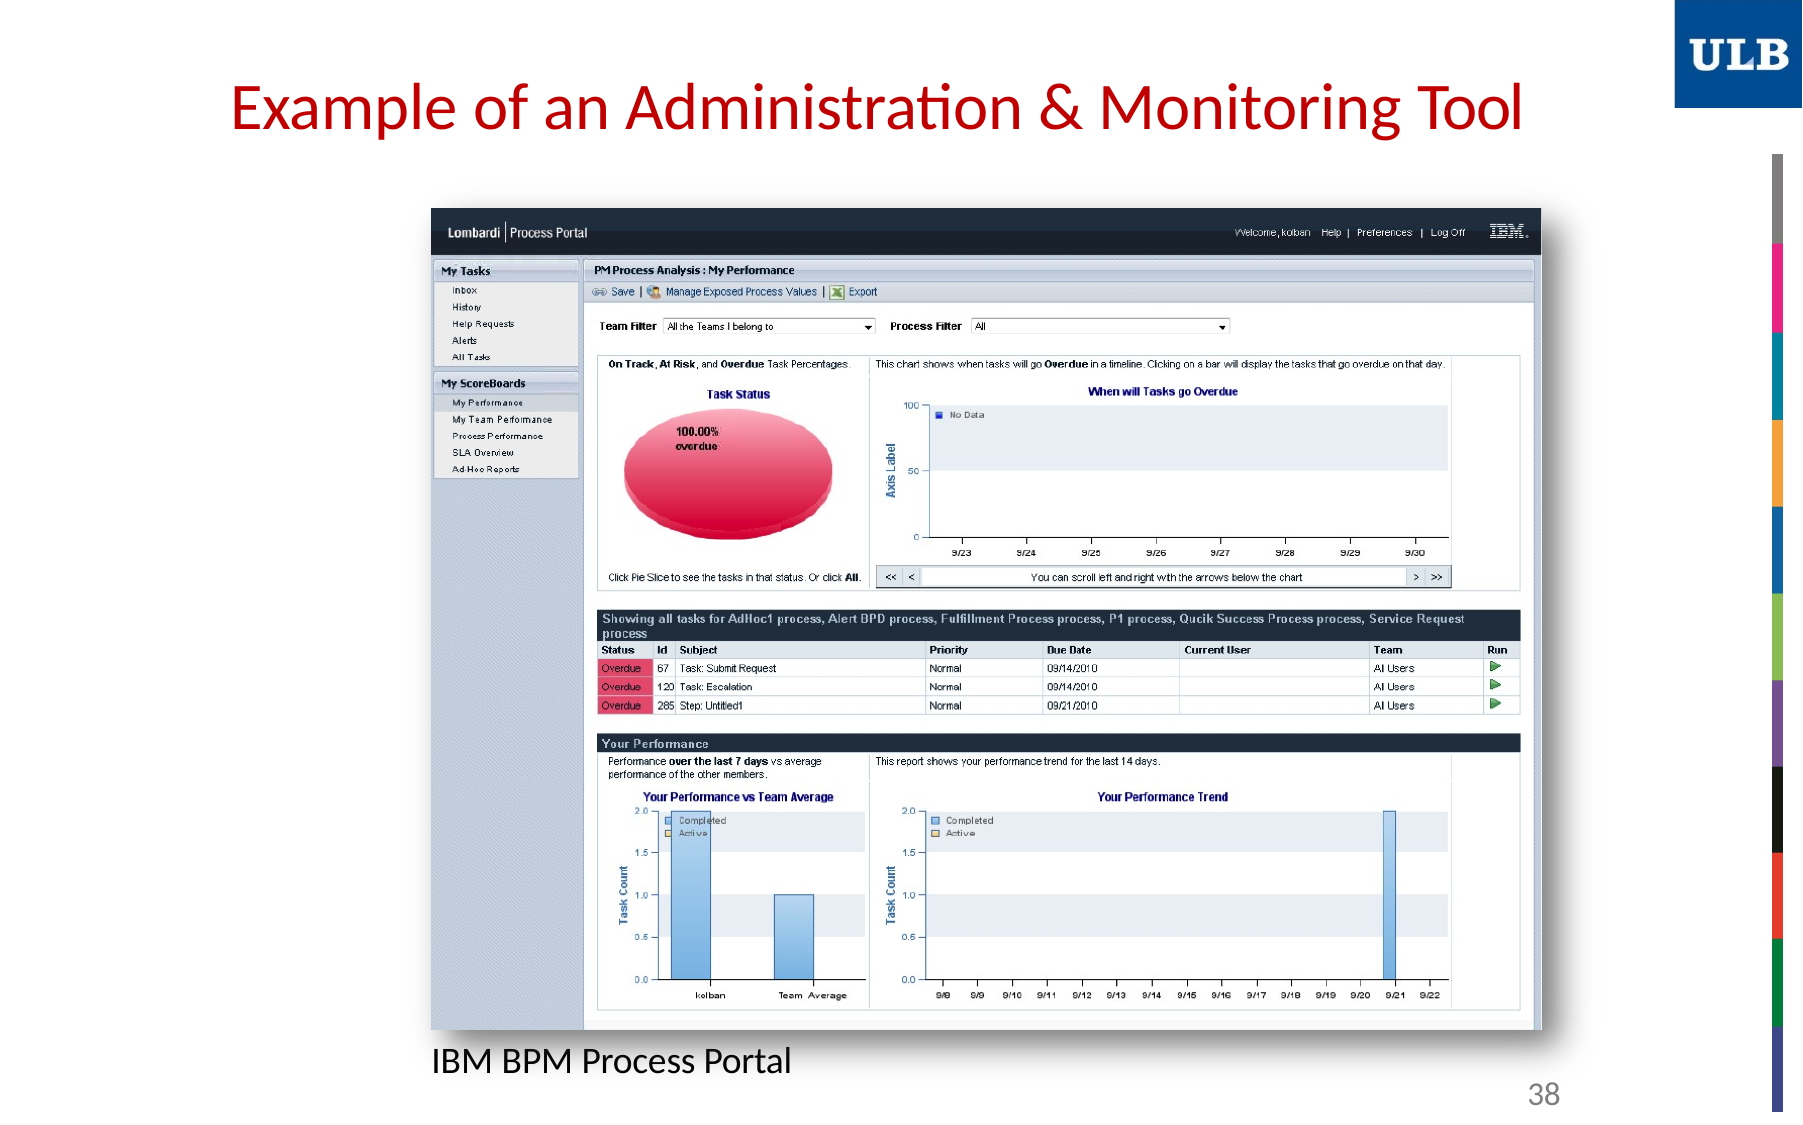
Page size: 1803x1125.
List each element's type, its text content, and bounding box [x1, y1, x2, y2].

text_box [398, 175, 1607, 1095]
title Example of an Administration & Monitoring Tool [228, 61, 1540, 252]
text_box 38 [1521, 1103, 1577, 1113]
picture [1674, 0, 1802, 108]
picture [1772, 420, 1783, 1112]
picture [1772, 154, 1783, 333]
